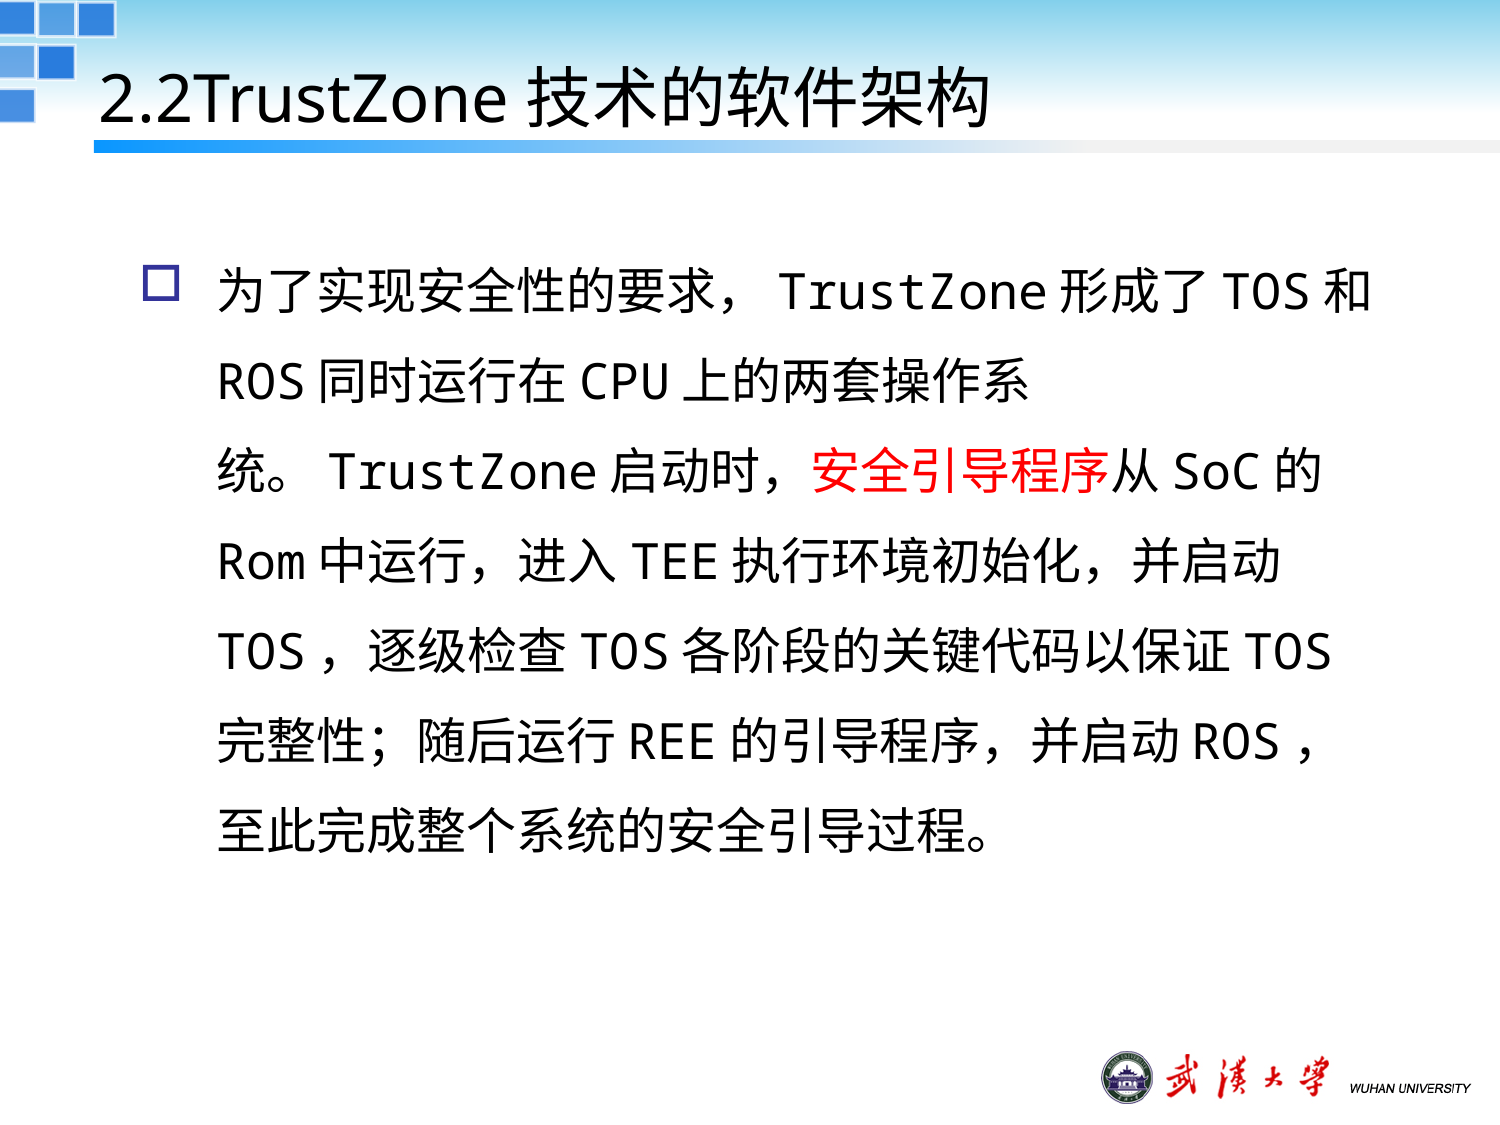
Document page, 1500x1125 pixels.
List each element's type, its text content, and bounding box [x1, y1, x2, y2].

text_box 2.2TrustZone技术的软件架构 [85, 30, 1500, 161]
picture [1072, 1046, 1500, 1115]
text_box 为了实现安全性的要求，TrustZone形成了TOS和ROS同时运行在CPU上的两套操作系统。TrustZone启动时，安全引导程序从SoC的Rom中运行，进入TEE执行环境初始化，并启动TOS，逐级检查TOS各阶段的关键代码以保证TOS完整性；随后运行REE的引导程序，并启动ROS，至此完成整个系统的安全引导过程。 [123, 172, 1406, 953]
